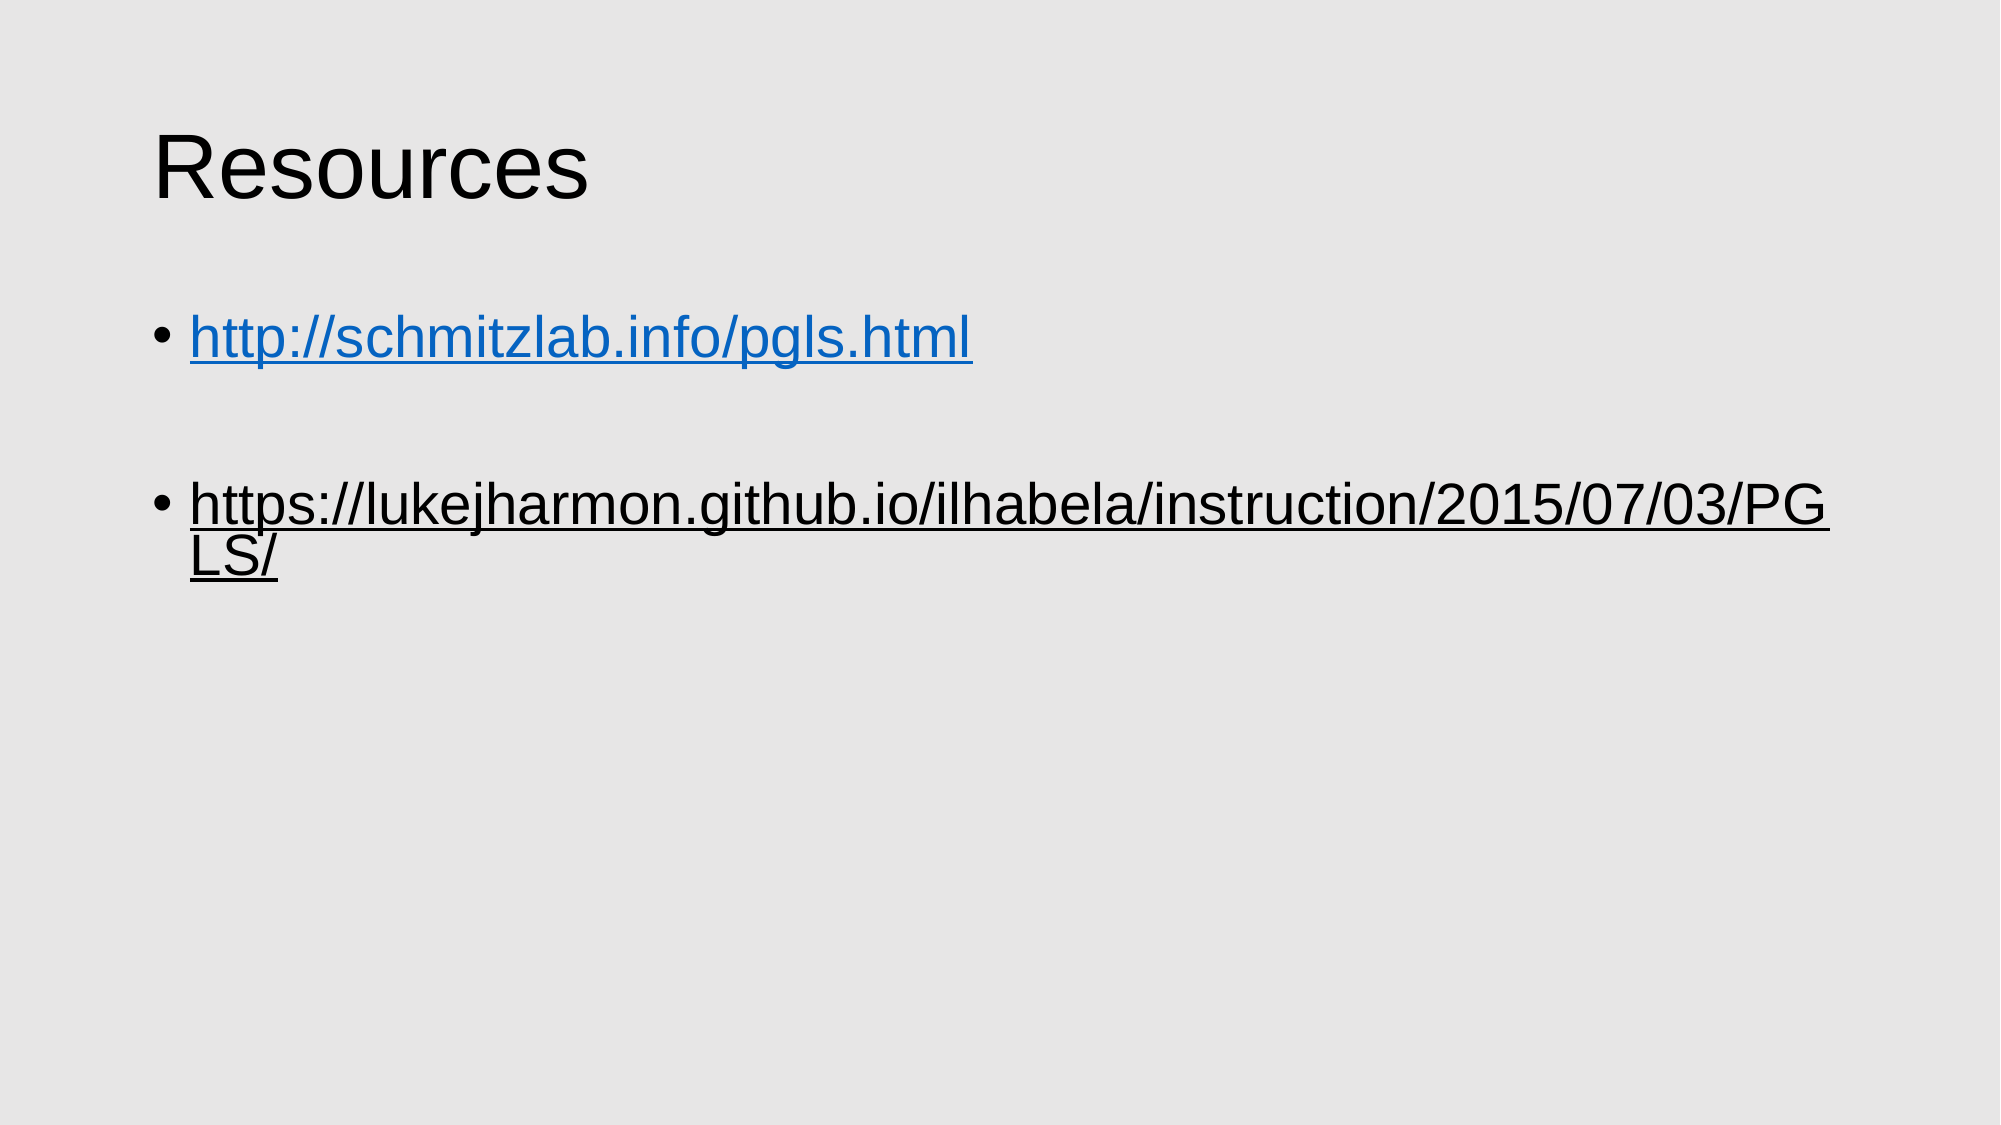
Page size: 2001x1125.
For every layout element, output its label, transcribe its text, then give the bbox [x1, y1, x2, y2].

list http://schmitzlab.info/pgls.html https://lukejharmon.github.io/ilhabela/instruction/2015/07/03/PGLS/ [137, 299, 1863, 1014]
title Resources [137, 59, 1863, 278]
